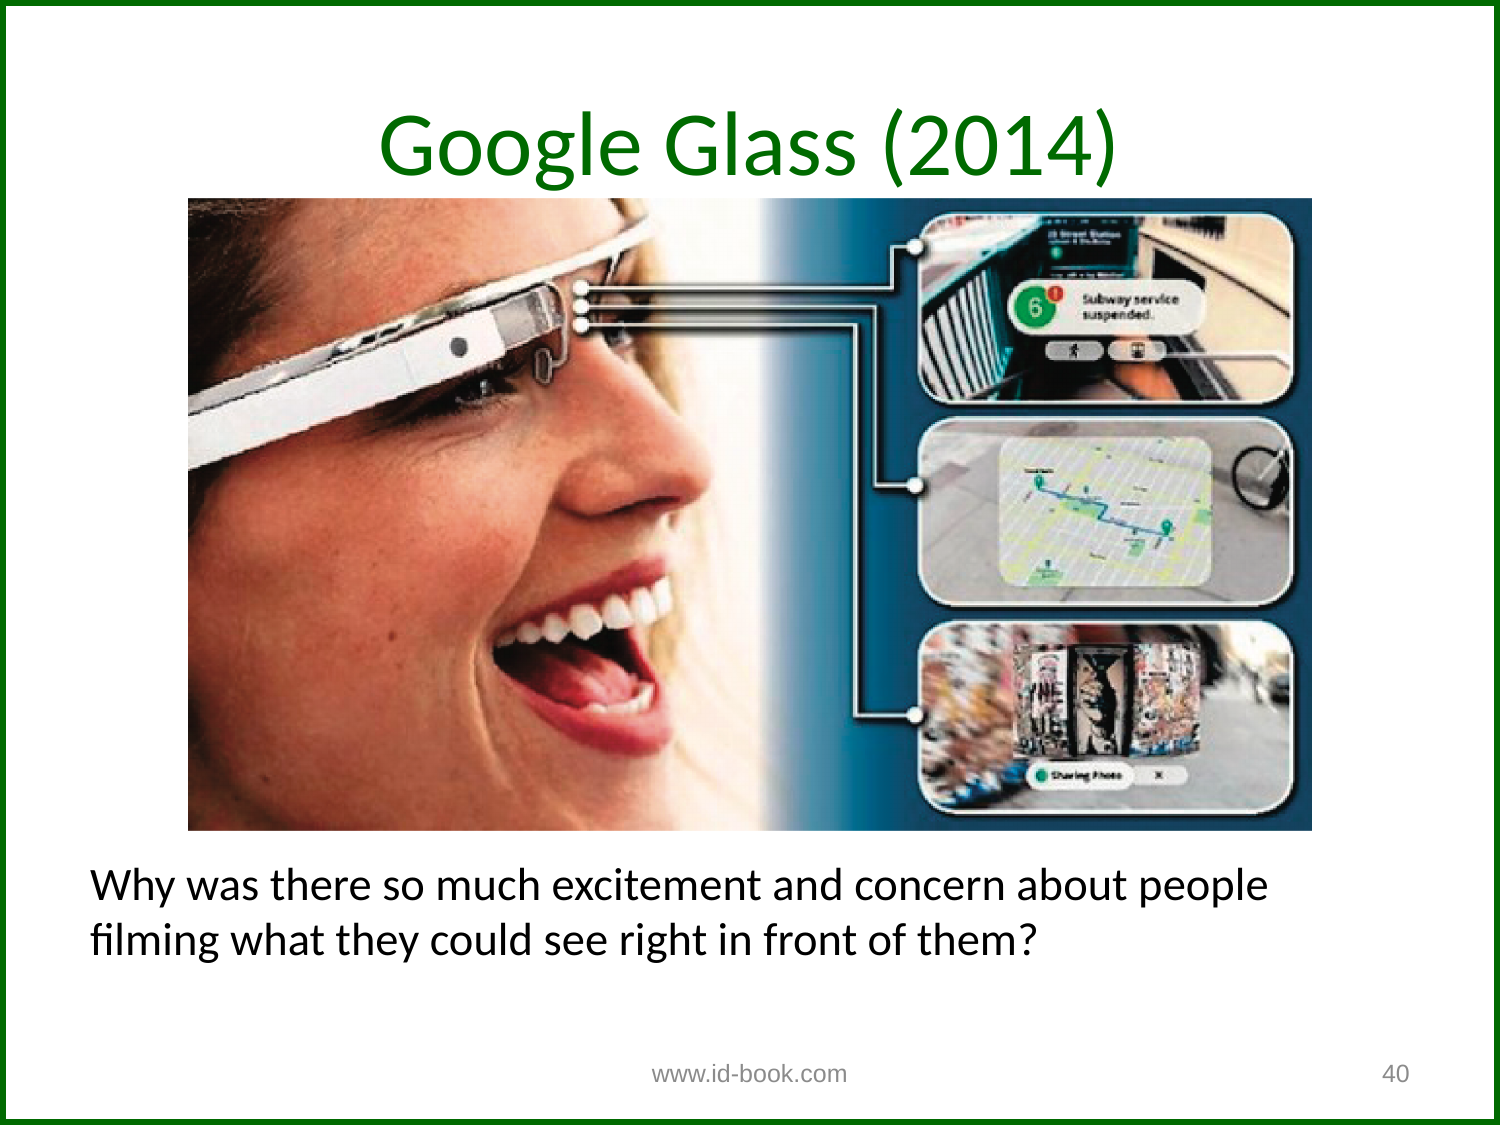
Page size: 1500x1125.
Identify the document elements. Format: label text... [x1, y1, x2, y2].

title Google Glass (2014) [75, 45, 1425, 233]
footer www.id-book.com [512, 1042, 988, 1103]
picture [188, 197, 1312, 831]
slide_number 40 [1074, 1042, 1425, 1103]
list Why was there so much excitement and concern about people filming what they could see right in front of them? [75, 846, 1425, 973]
